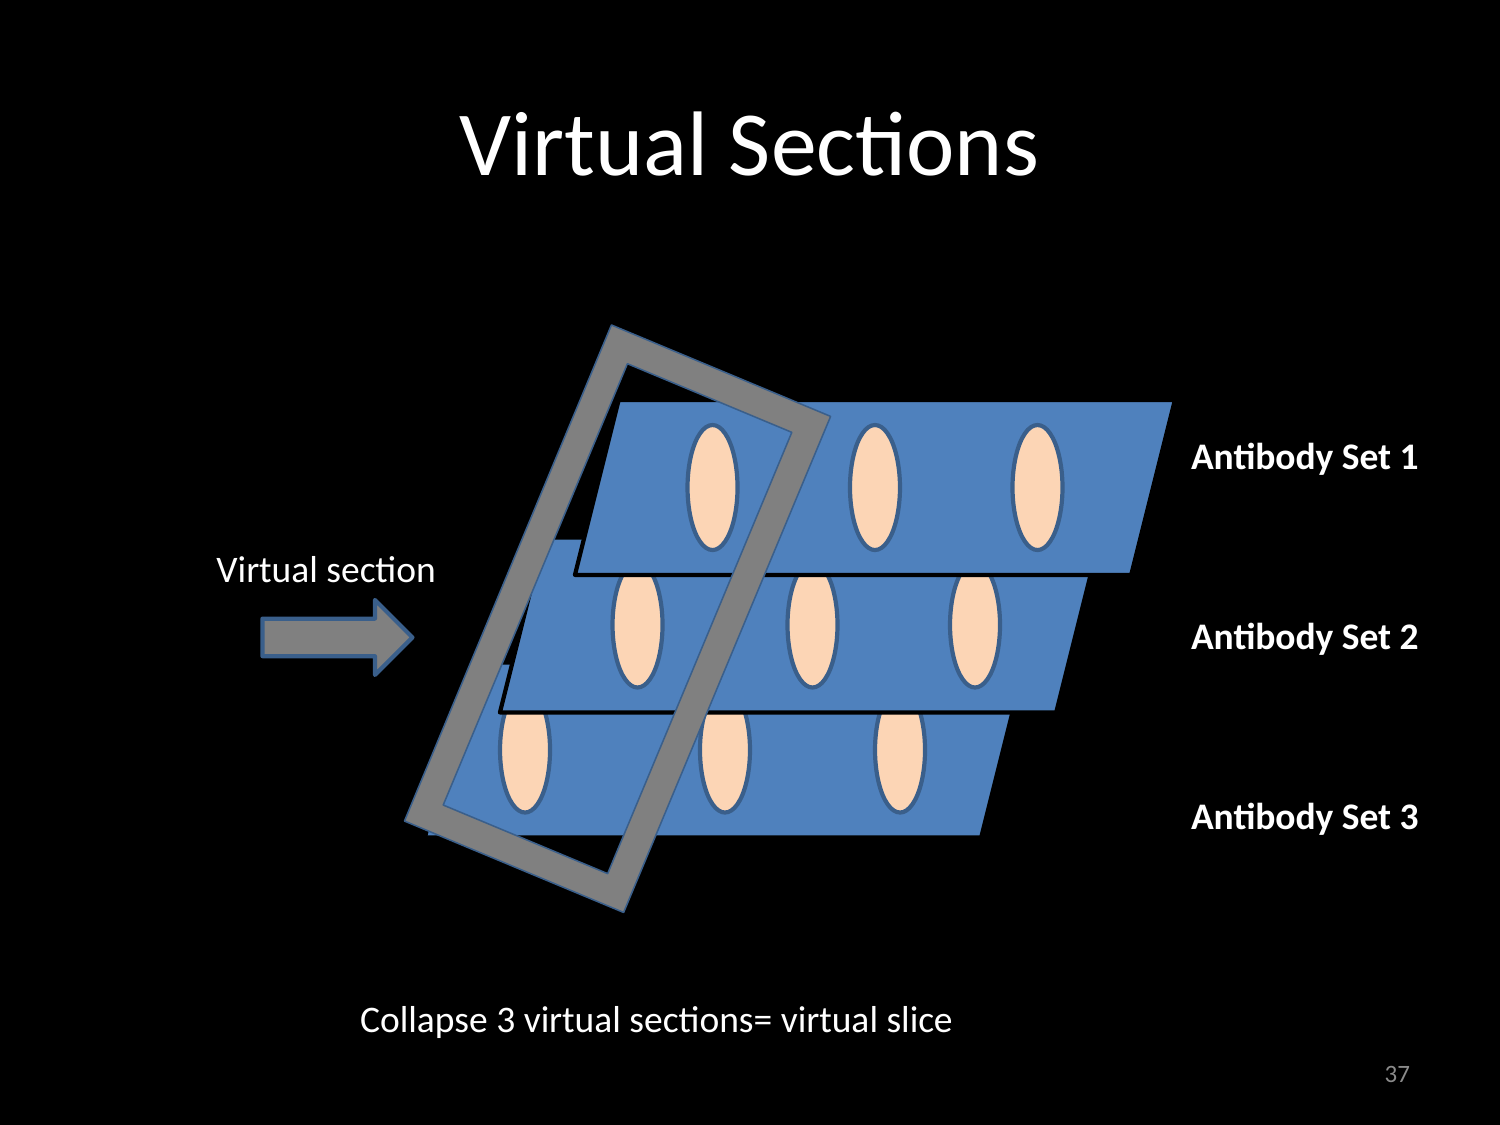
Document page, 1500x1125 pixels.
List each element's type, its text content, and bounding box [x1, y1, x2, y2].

text_box [766, 397, 1177, 578]
text_box [497, 535, 728, 715]
slide_number 37 [1074, 1042, 1425, 1103]
text_box [685, 422, 740, 553]
text_box Collapse 3 virtual sections= virtual slice [345, 987, 969, 1048]
text_box [785, 578, 840, 690]
text_box Antibody Set 1 Antibody Set 2 Antibody Set 3 [1176, 424, 1434, 845]
text_box [709, 578, 1092, 715]
text_box [947, 578, 1003, 690]
text_box [847, 422, 903, 553]
text_box [402, 323, 833, 915]
text_box [610, 578, 665, 690]
text_box [422, 832, 442, 840]
text_box [497, 715, 553, 815]
text_box [697, 715, 753, 815]
title Virtual Sections [75, 45, 1425, 233]
text_box [872, 715, 928, 815]
text_box [447, 660, 671, 840]
text_box [260, 598, 415, 677]
text_box [657, 715, 1014, 840]
text_box [572, 397, 788, 578]
text_box Virtual section [201, 537, 452, 598]
text_box [1010, 422, 1065, 553]
